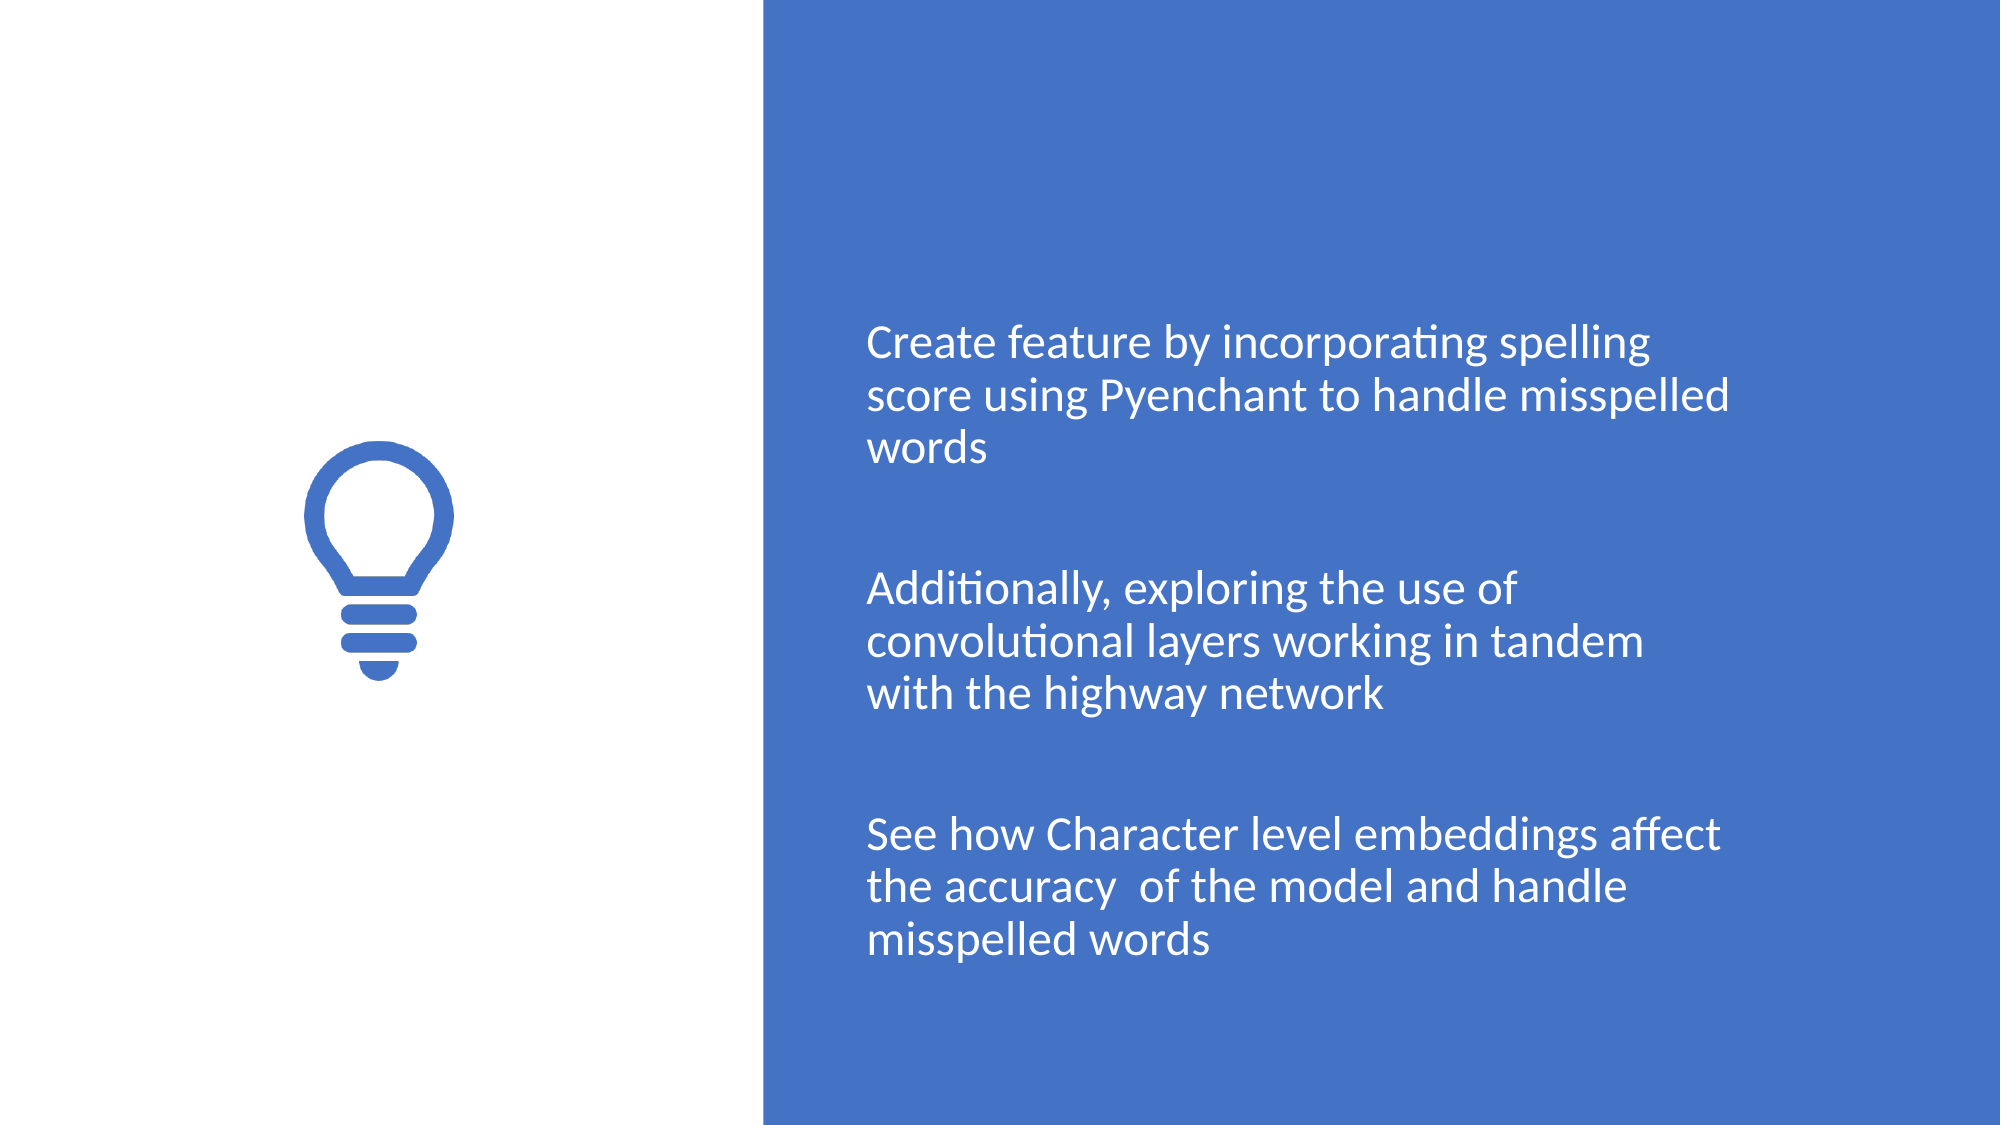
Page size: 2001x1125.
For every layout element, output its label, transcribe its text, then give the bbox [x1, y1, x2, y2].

list Create feature by incorporating spelling score using Pyenchant to handle misspelled words Additionally, exploring the use of convolutional layers working in tandem with the highway network See how Character level embeddings affect the accuracy of the model and handle misspelled words [851, 209, 1750, 979]
picture [243, 425, 514, 696]
text_box [762, 0, 2000, 1125]
